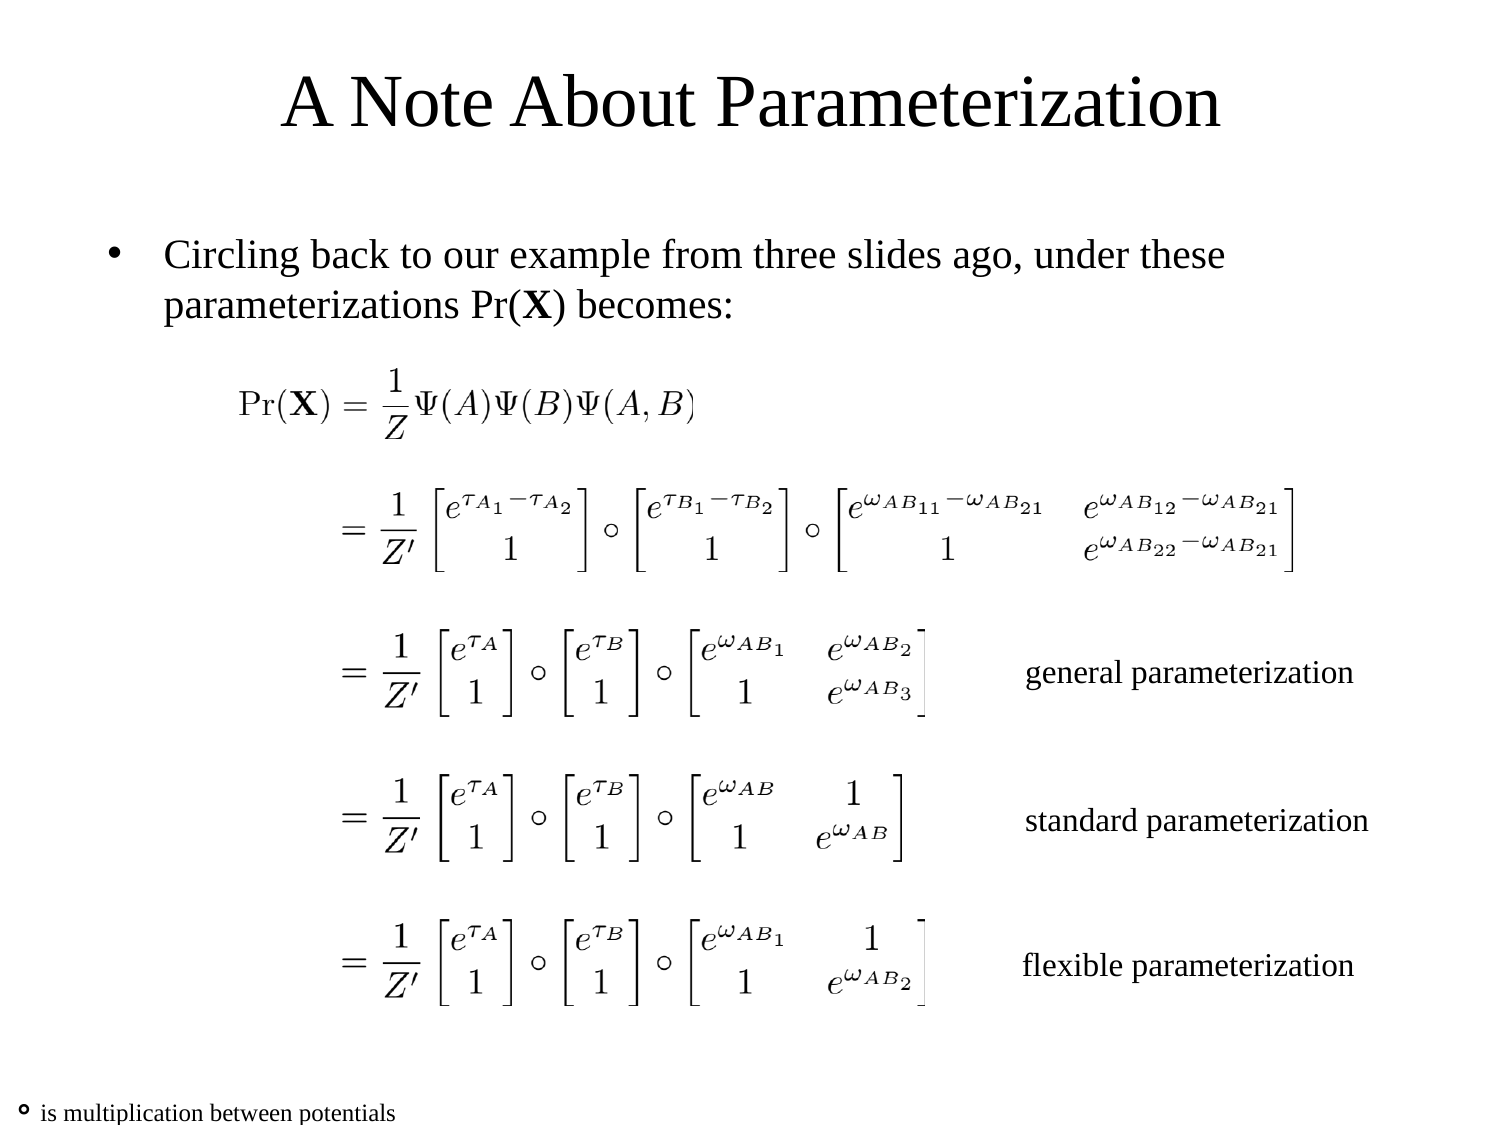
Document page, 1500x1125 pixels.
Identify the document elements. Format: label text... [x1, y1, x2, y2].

text_box flexible parameterization [1007, 935, 1386, 991]
text_box general parameterization [1010, 643, 1389, 698]
picture [340, 917, 926, 1006]
picture [237, 366, 694, 439]
picture [340, 772, 903, 862]
picture [340, 628, 926, 717]
text_box Circling back to our example from three slides ago, under these parameterizations Pr(X) becomes: [92, 219, 1408, 334]
text_box standard parameterization [1010, 791, 1389, 846]
picture [340, 487, 1294, 573]
text_box ∘ is multiplication between potentials [0, 1076, 418, 1125]
text_box A Note About Parameterization [269, 45, 1235, 147]
